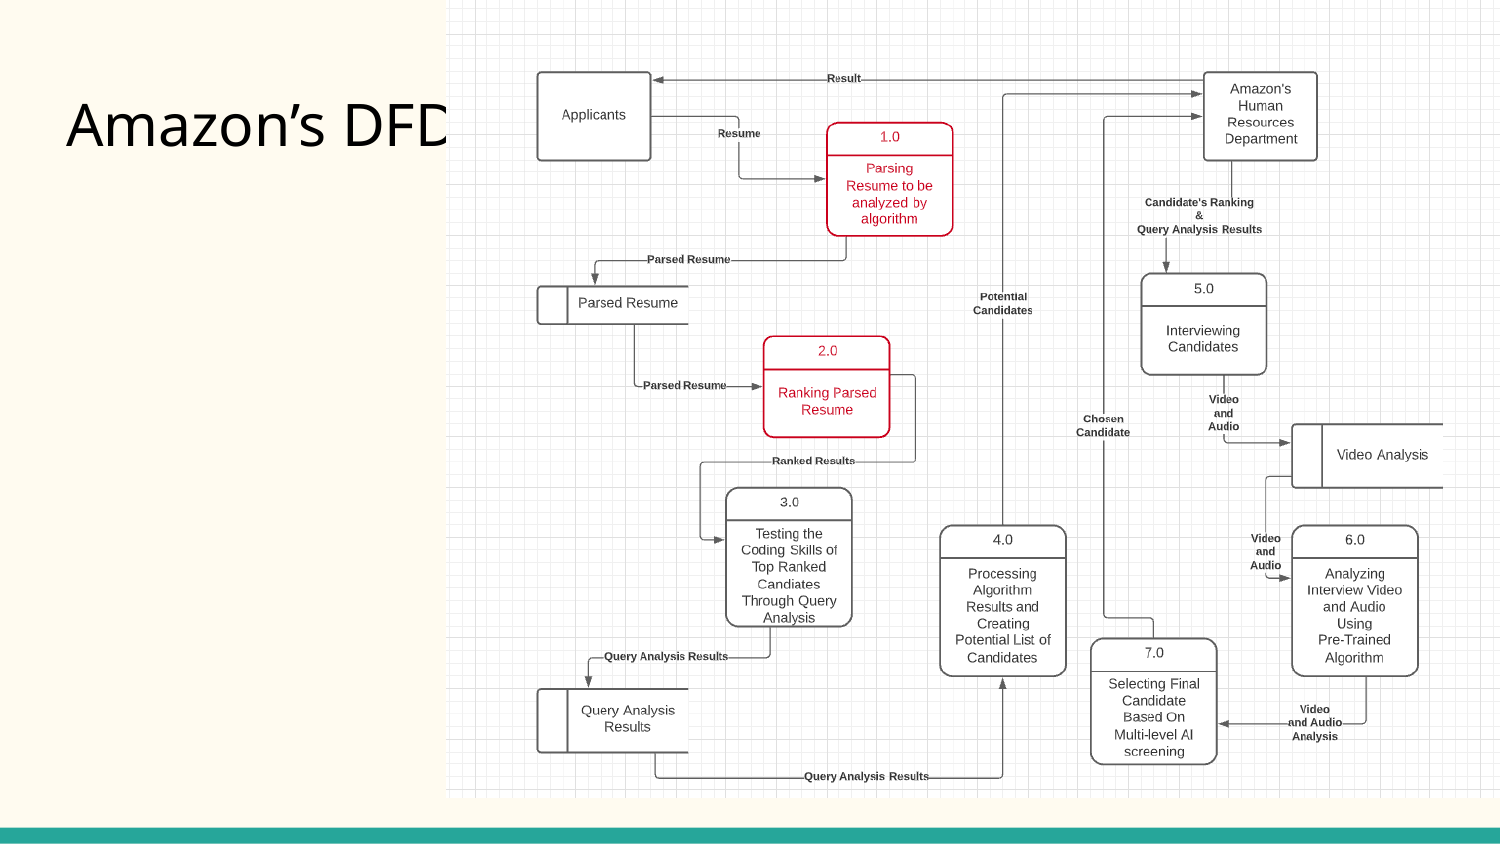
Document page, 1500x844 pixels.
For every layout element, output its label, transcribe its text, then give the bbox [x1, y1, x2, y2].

picture [446, 0, 1500, 798]
title Amazon’s DFD [51, 72, 441, 174]
